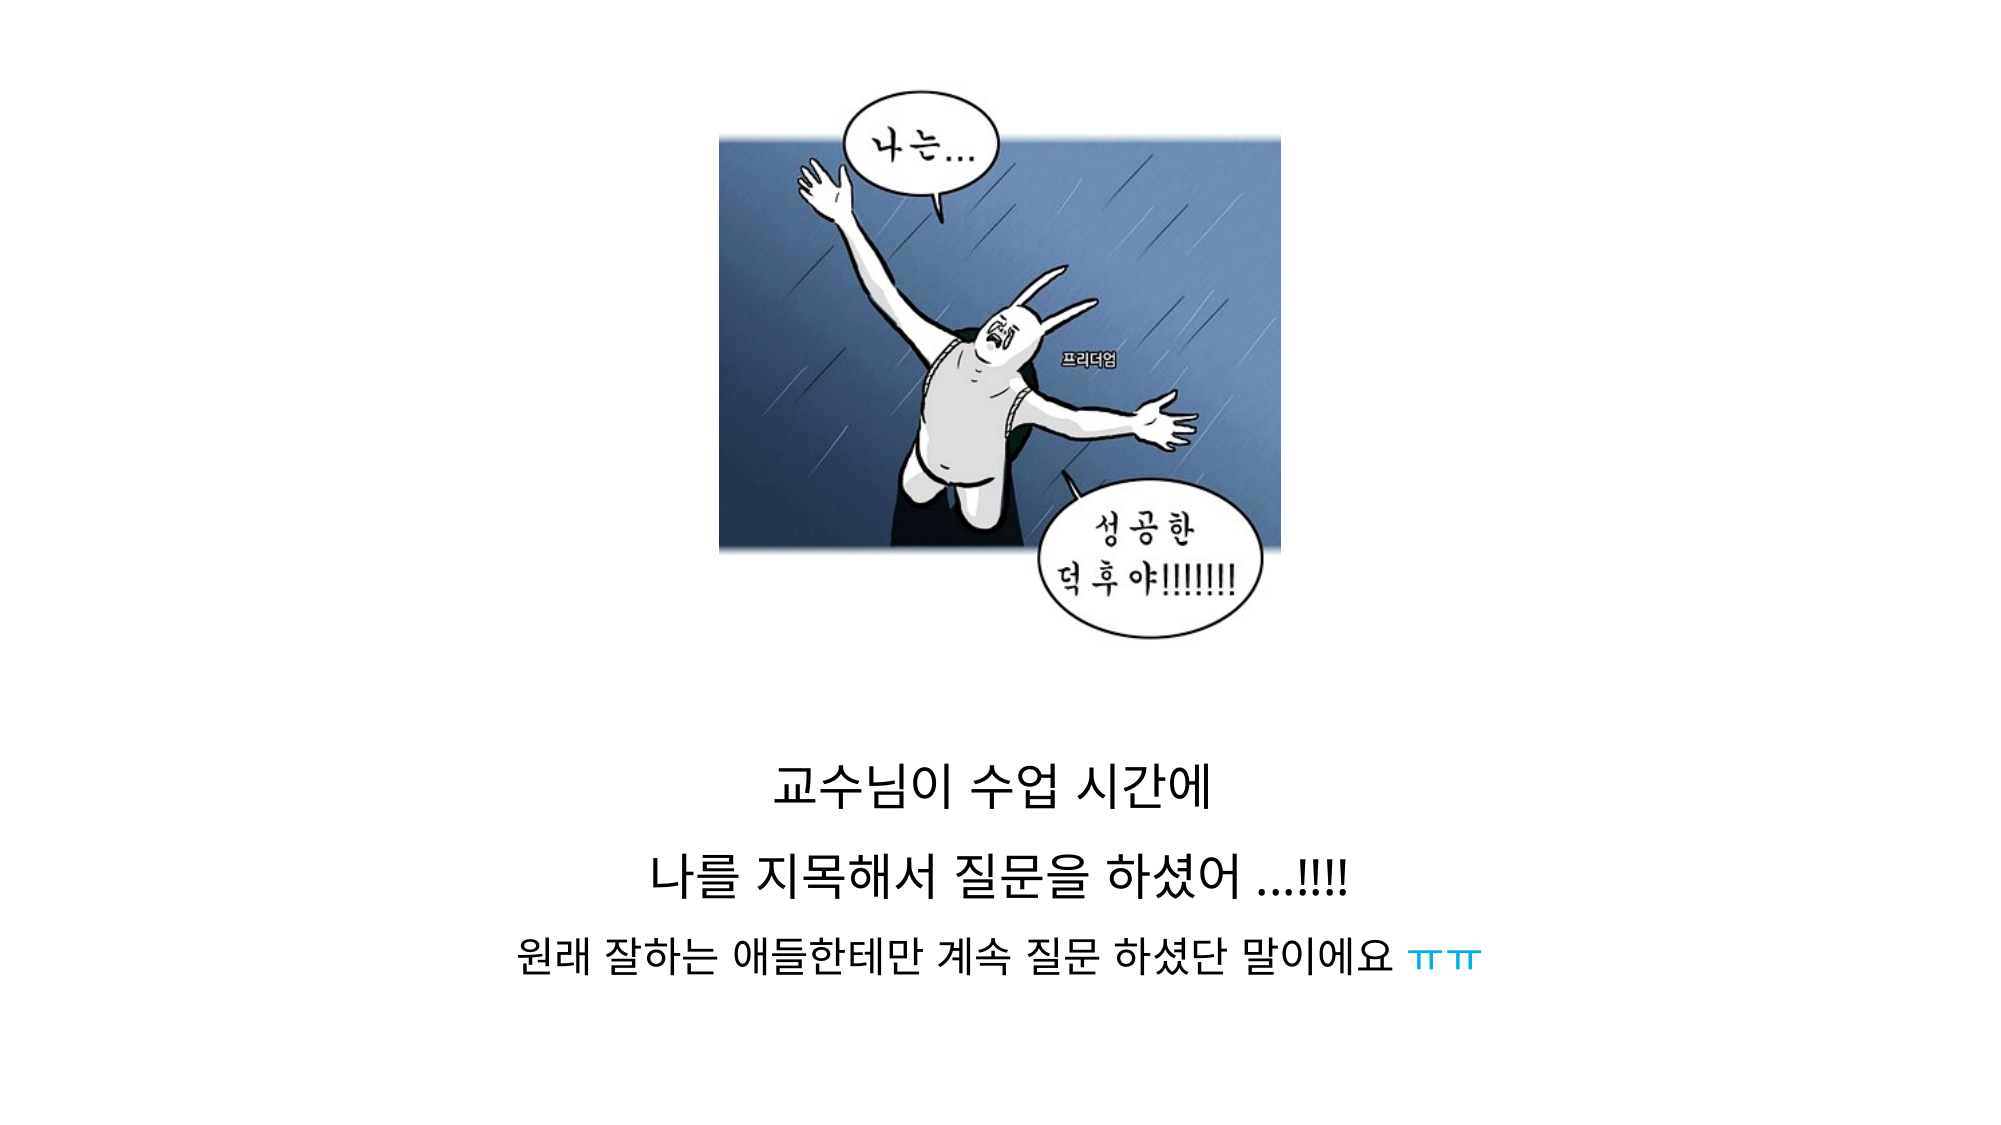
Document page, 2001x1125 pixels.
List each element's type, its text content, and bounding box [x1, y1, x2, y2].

picture [719, 86, 1281, 653]
text_box 교수님이 수업 시간에 나를 지목해서 질문을 하셨어...!!!! 원래 잘하는 애들한테만 계속 질문 하셨단 말이에요 ㅠㅠ [501, 718, 1499, 988]
